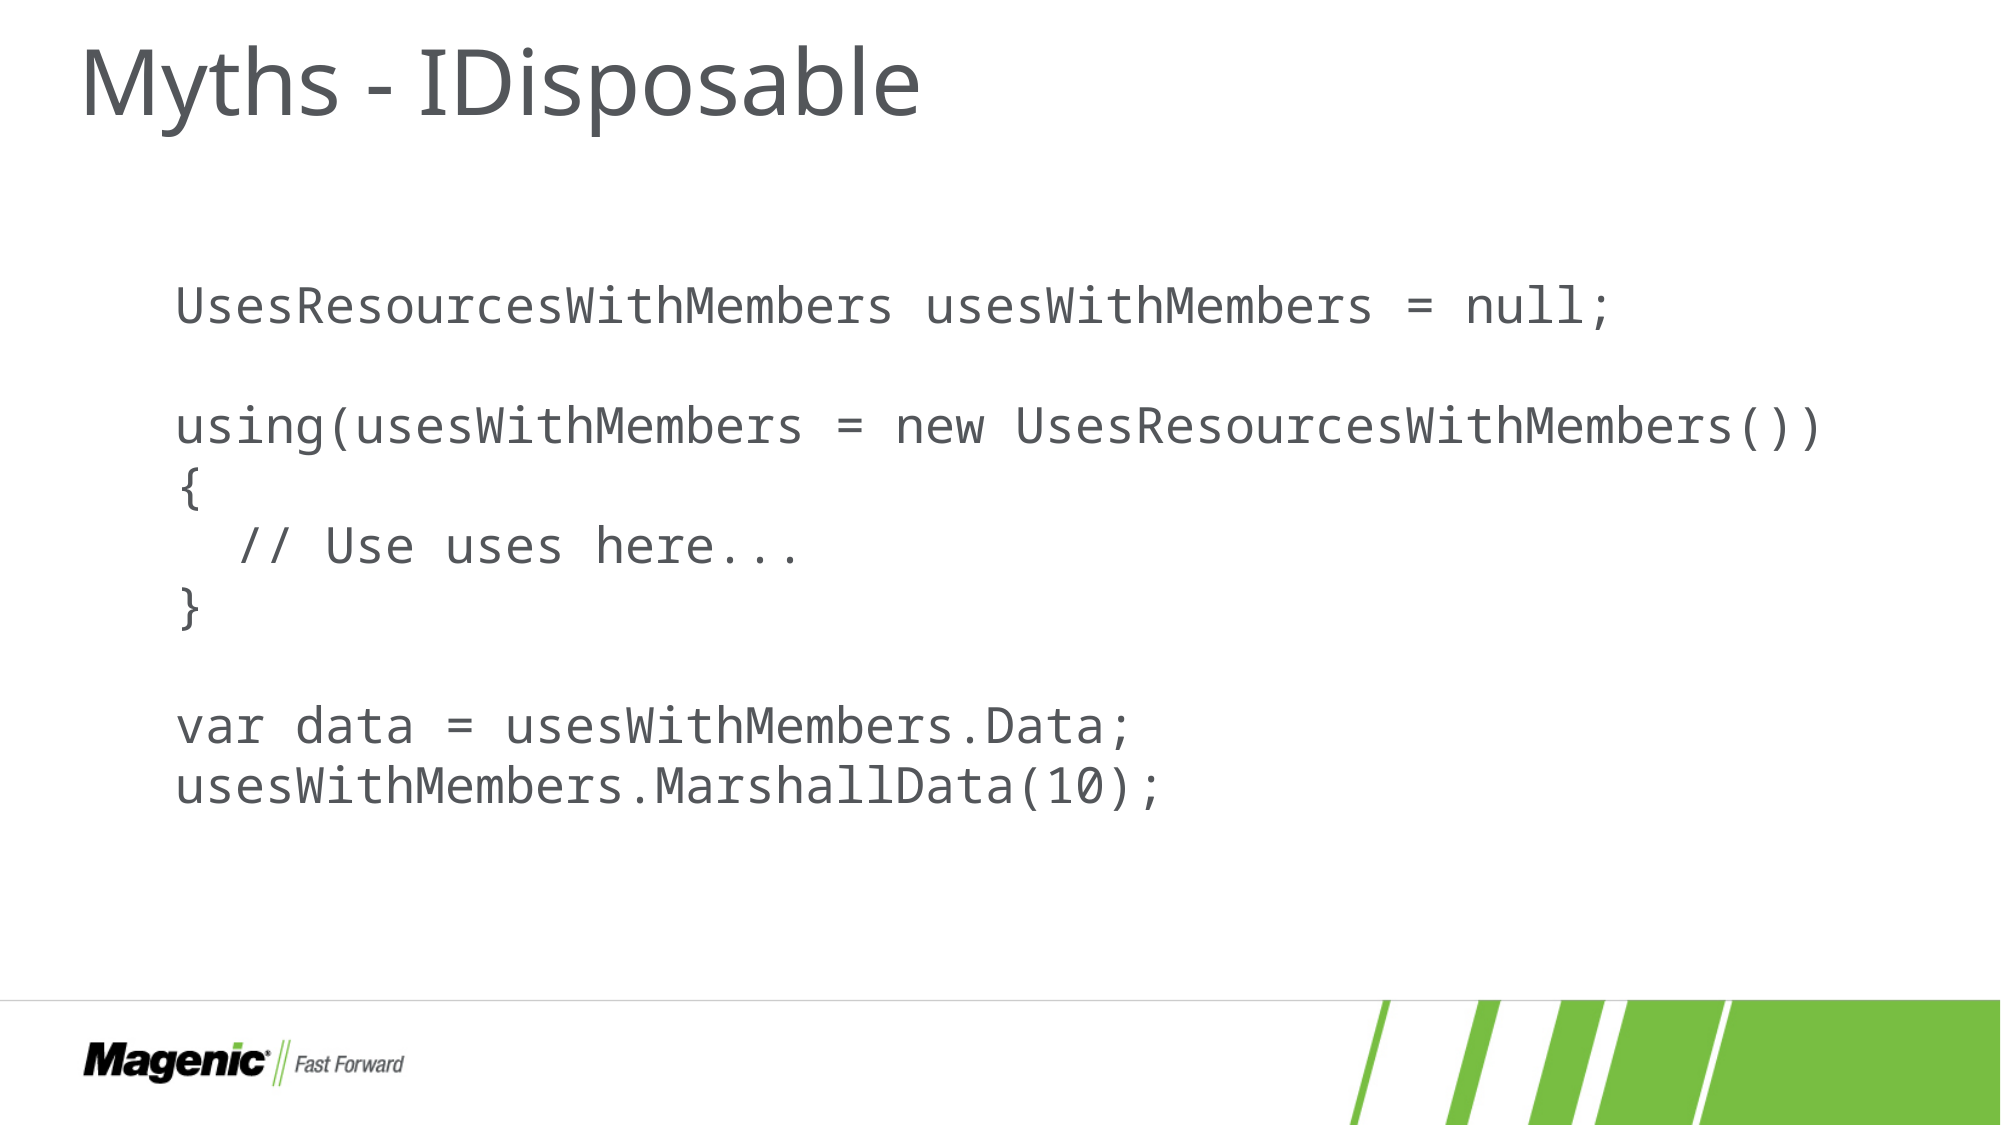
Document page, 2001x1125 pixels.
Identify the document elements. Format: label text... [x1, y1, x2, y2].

picture [0, 0, 2001, 1125]
text_box UsesResourcesWithMembers usesWithMembers = null; using(usesWithMembers = new UsesResourcesWithMembers()) { // Use uses here... } var data = usesWithMembers.Data; usesWithMembers.MarshallData(10); [160, 265, 1841, 821]
title Myths - IDisposable [63, 41, 1938, 131]
